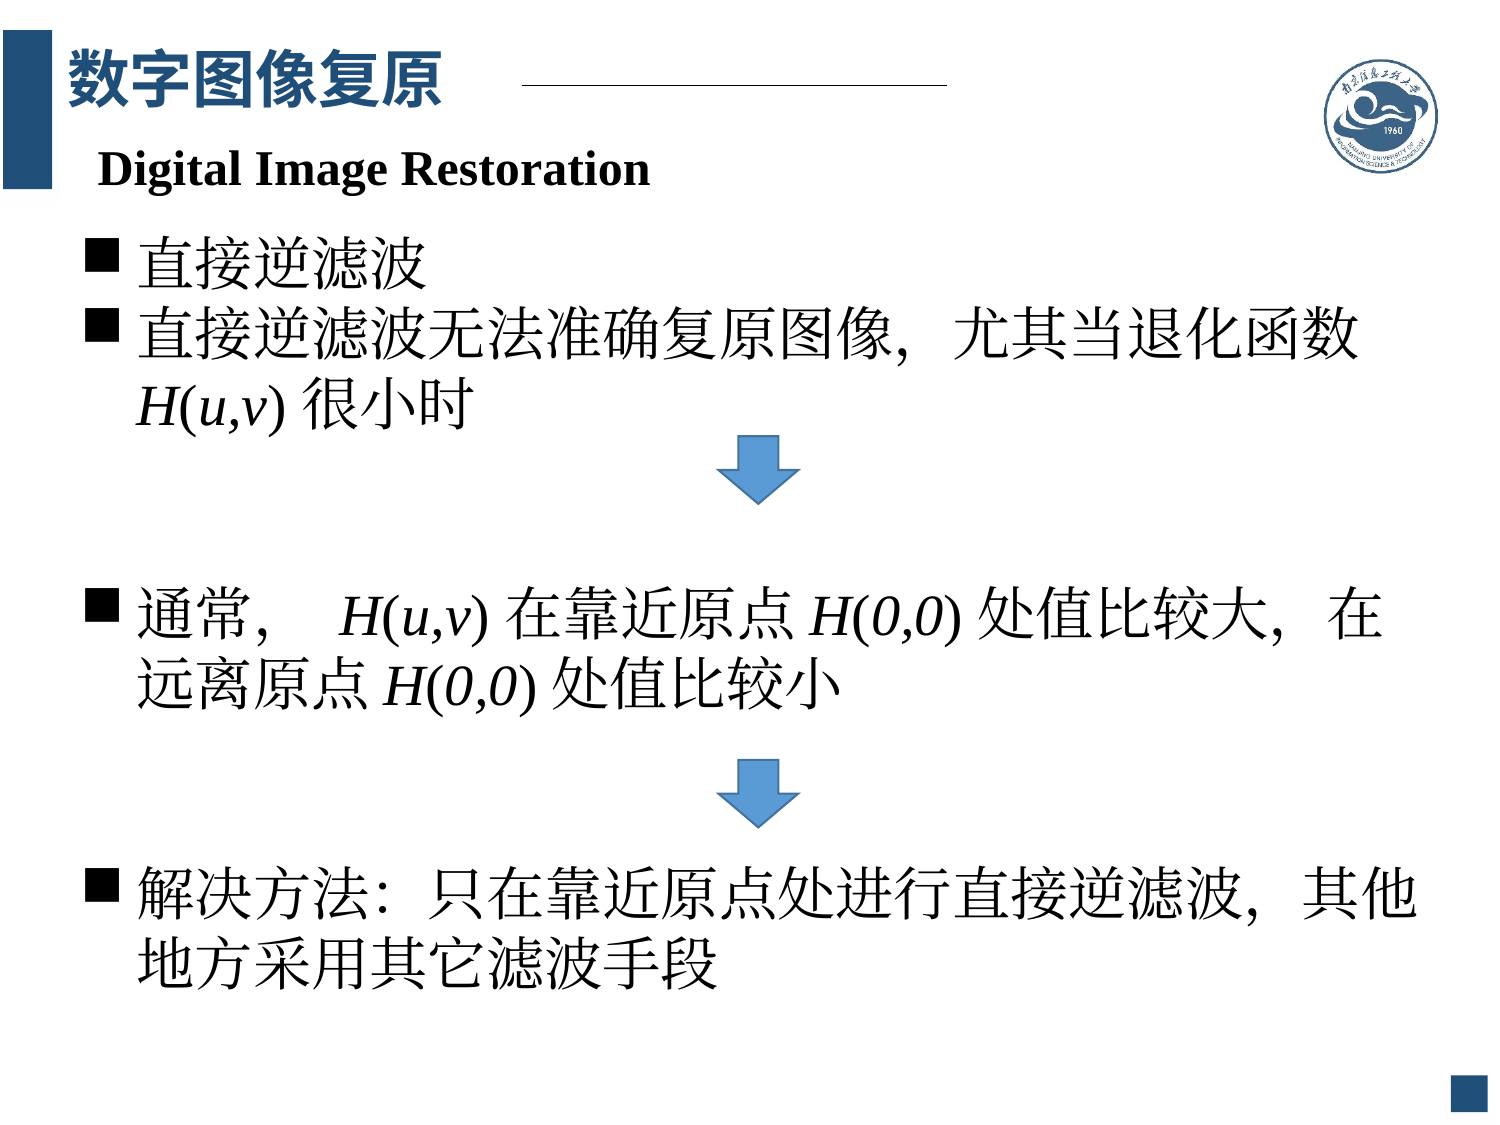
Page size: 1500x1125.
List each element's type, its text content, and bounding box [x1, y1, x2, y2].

picture [1308, 44, 1452, 185]
text_box Digital Image Restoration [82, 102, 978, 236]
text_box [715, 758, 802, 829]
text_box [2, 29, 53, 190]
text_box [715, 435, 802, 506]
text_box [1450, 1074, 1489, 1113]
text_box 直接逆滤波 直接逆滤波无法准确复原图像，尤其当退化函数H(u,v)很小时 通常， H(u,v)在靠近原点H(0,0)处值比较大，在远离原点H(0,0)处值比较小 解决方法：只在靠近原点处进行直接逆滤波，其他地方采用其它滤波手段 [65, 219, 1451, 1075]
text_box 数字图像复原 [52, 16, 523, 148]
